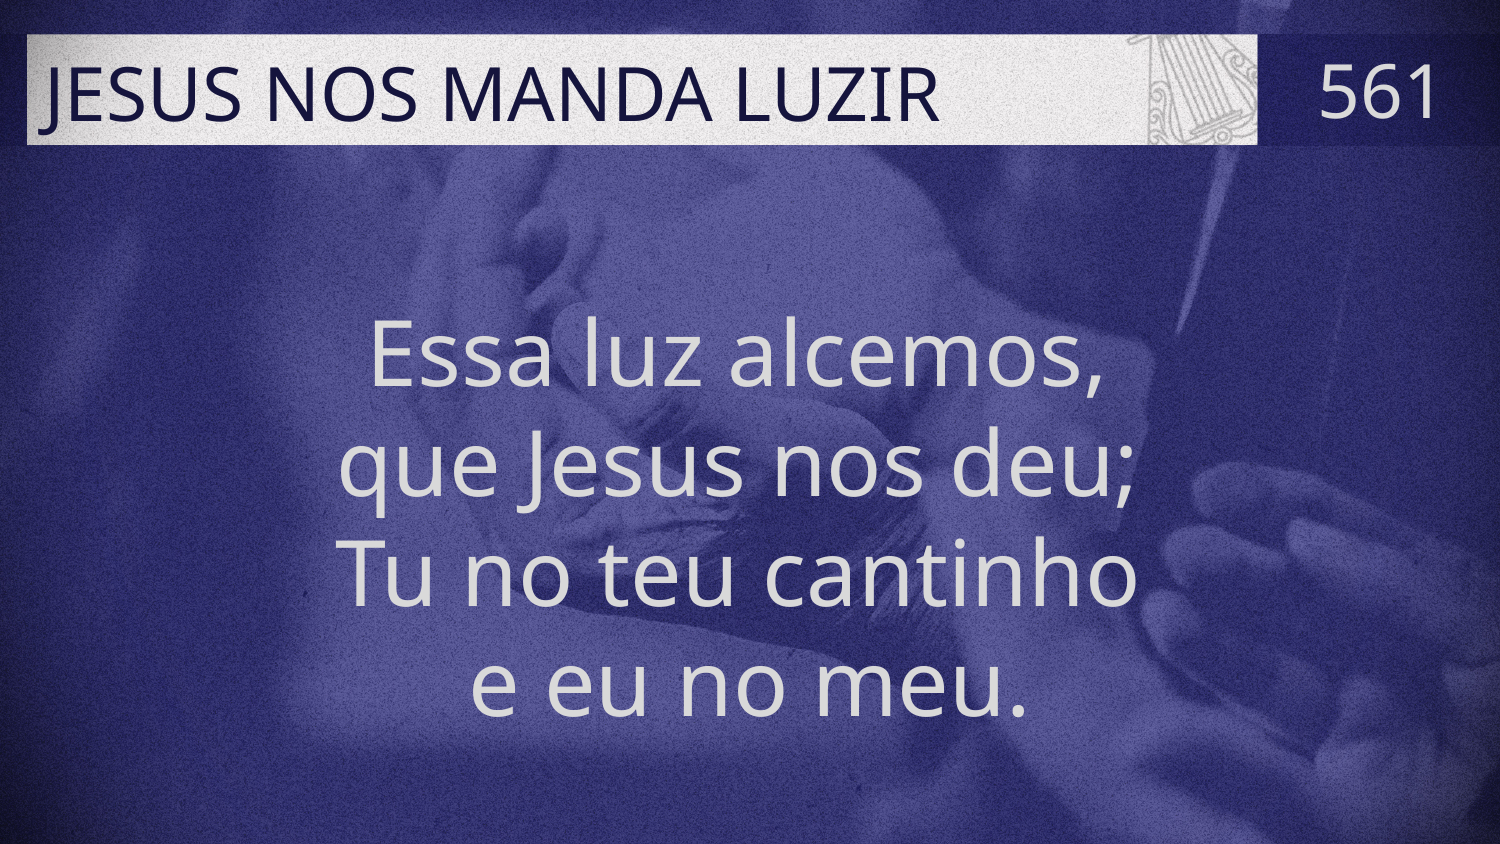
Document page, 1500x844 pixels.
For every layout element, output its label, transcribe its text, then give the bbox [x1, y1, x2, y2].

list 561 [1281, 36, 1483, 143]
title JESUS NOS MANDA LUZIR [29, 33, 1258, 151]
picture [0, 0, 1500, 185]
list Essa luz alcemos, que Jesus nos deu; Tu no teu cantinho e eu no meu. [0, 185, 1500, 844]
